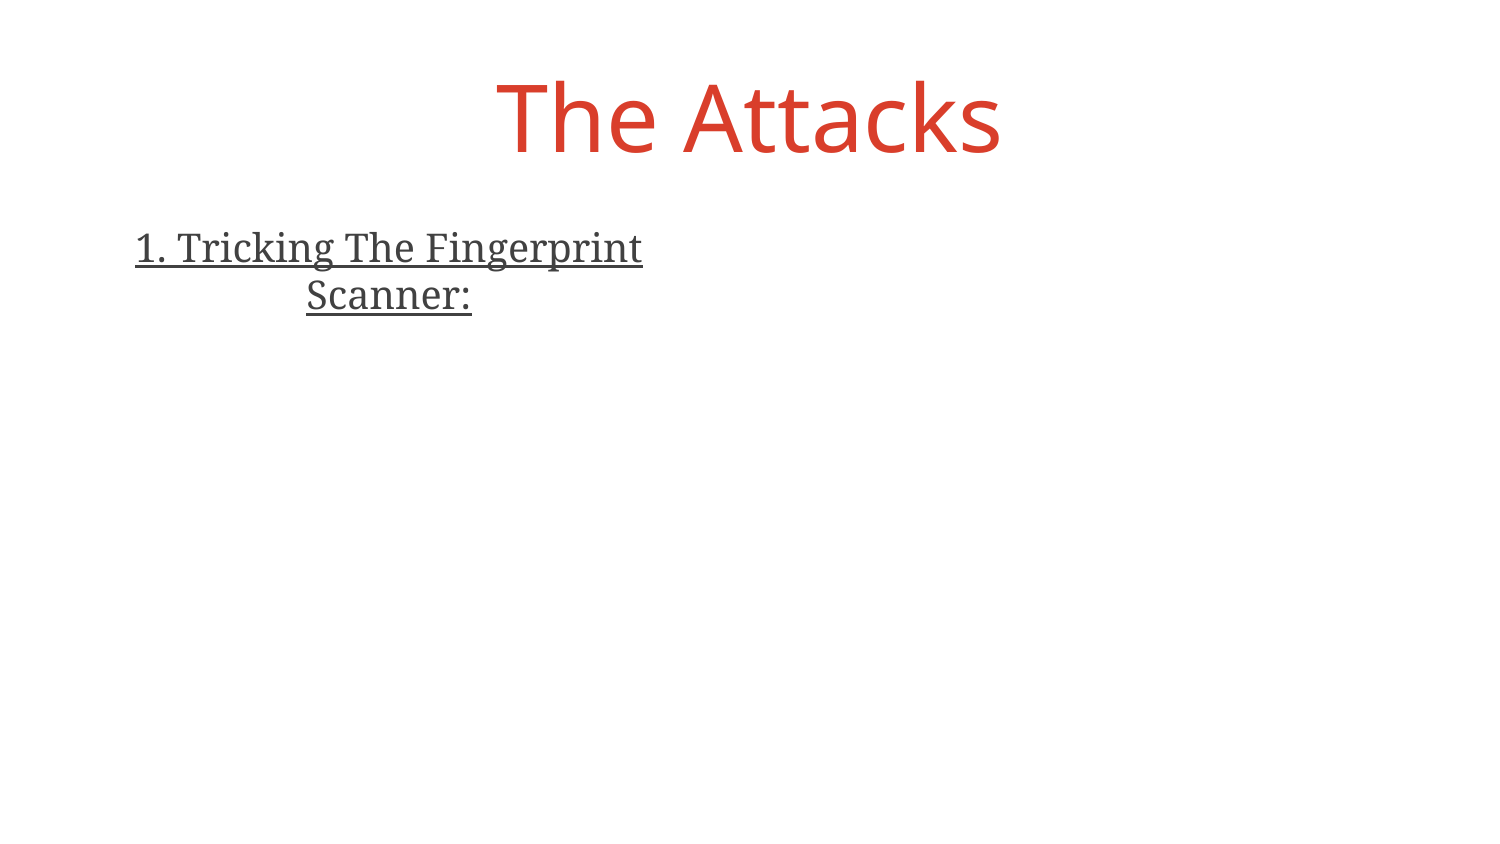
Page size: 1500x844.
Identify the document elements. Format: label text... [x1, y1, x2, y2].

title The Attacks [58, 69, 1442, 175]
text_box 1. Tricking The Fingerprint Scanner: [45, 243, 733, 297]
